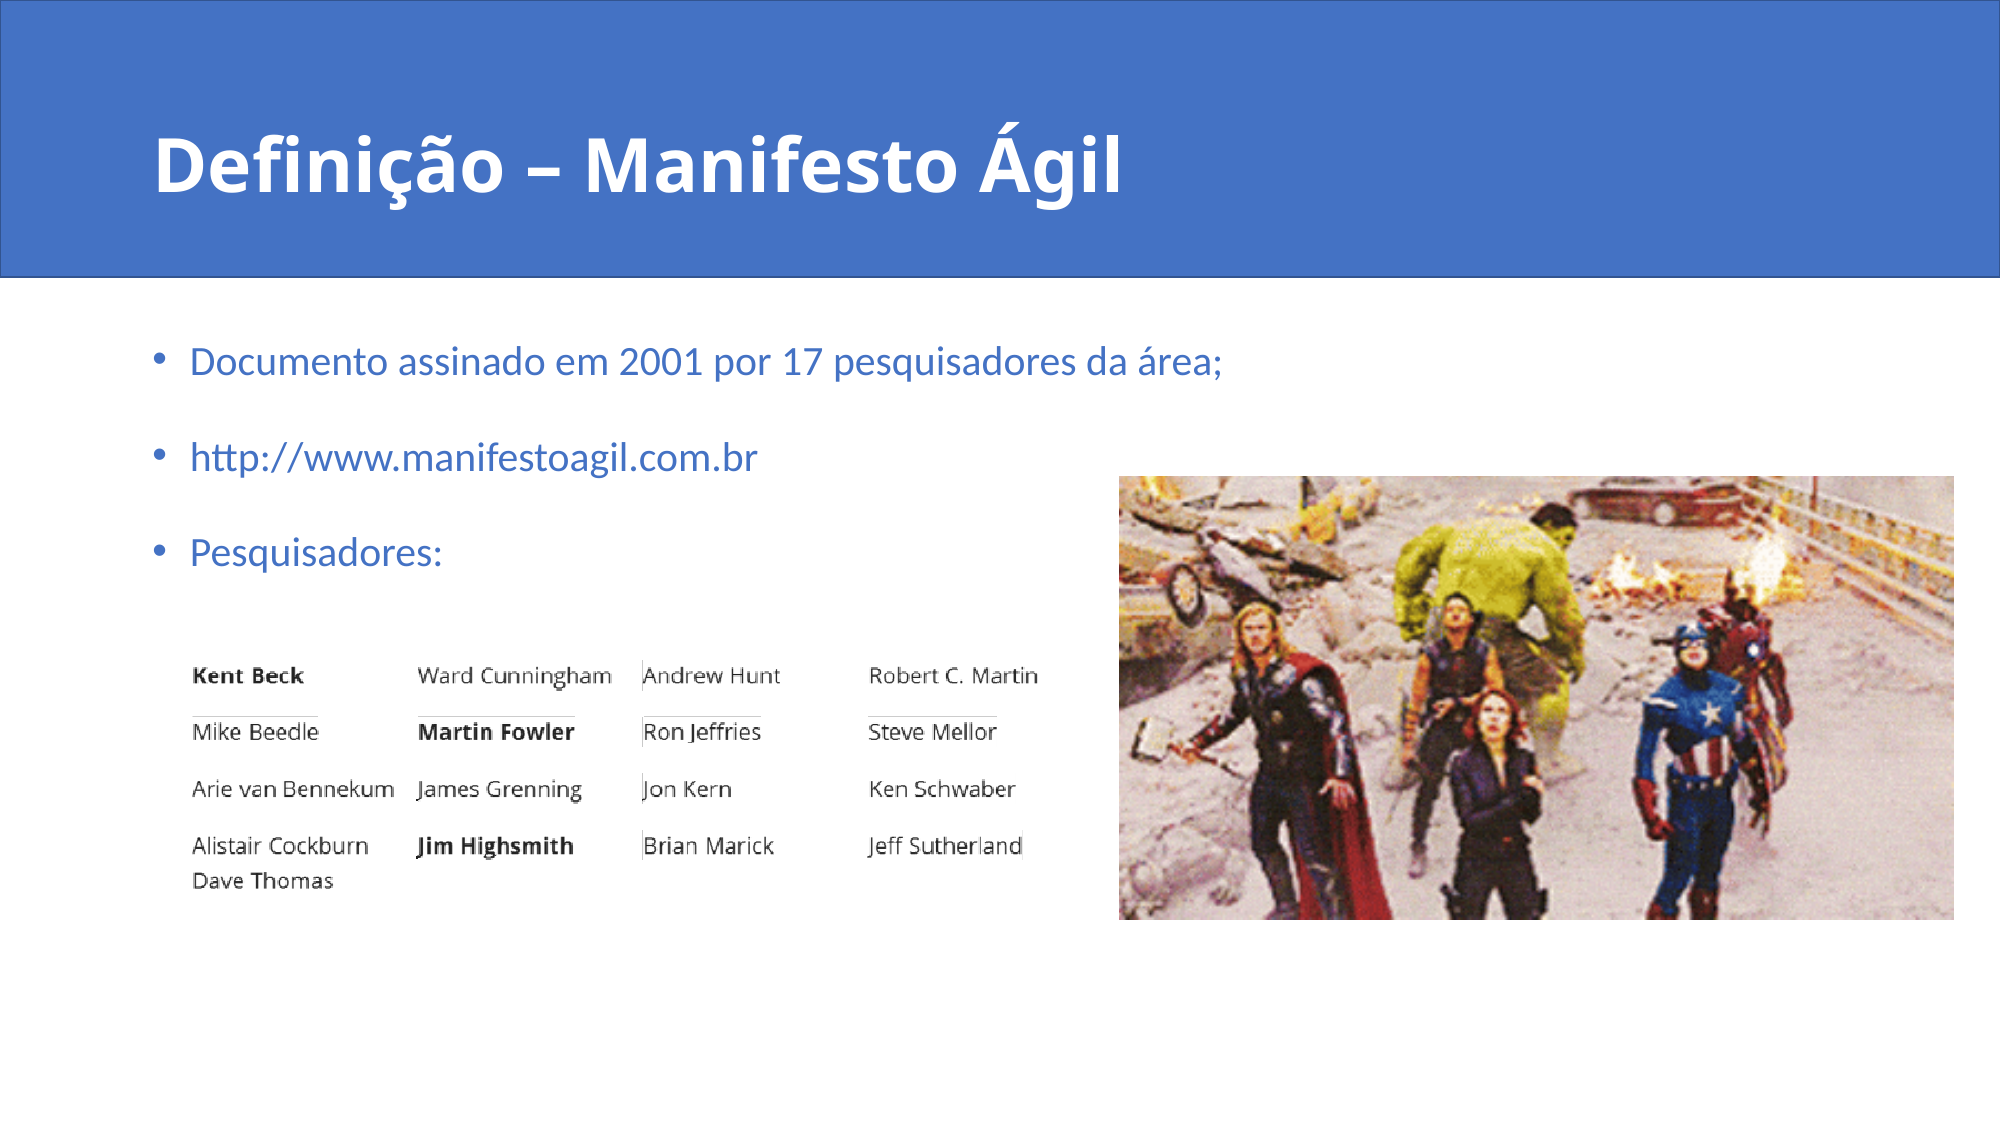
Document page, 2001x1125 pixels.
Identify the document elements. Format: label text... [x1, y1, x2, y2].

picture [1119, 476, 1954, 920]
title Definição – Manifesto Ágil [137, 59, 1863, 278]
picture [148, 627, 1070, 950]
list Documento assinado em 2001 por 17 pesquisadores da área; http://www.manifestoagil.com.br Pesquisadores: [137, 301, 1673, 1015]
text_box [0, 0, 2000, 278]
